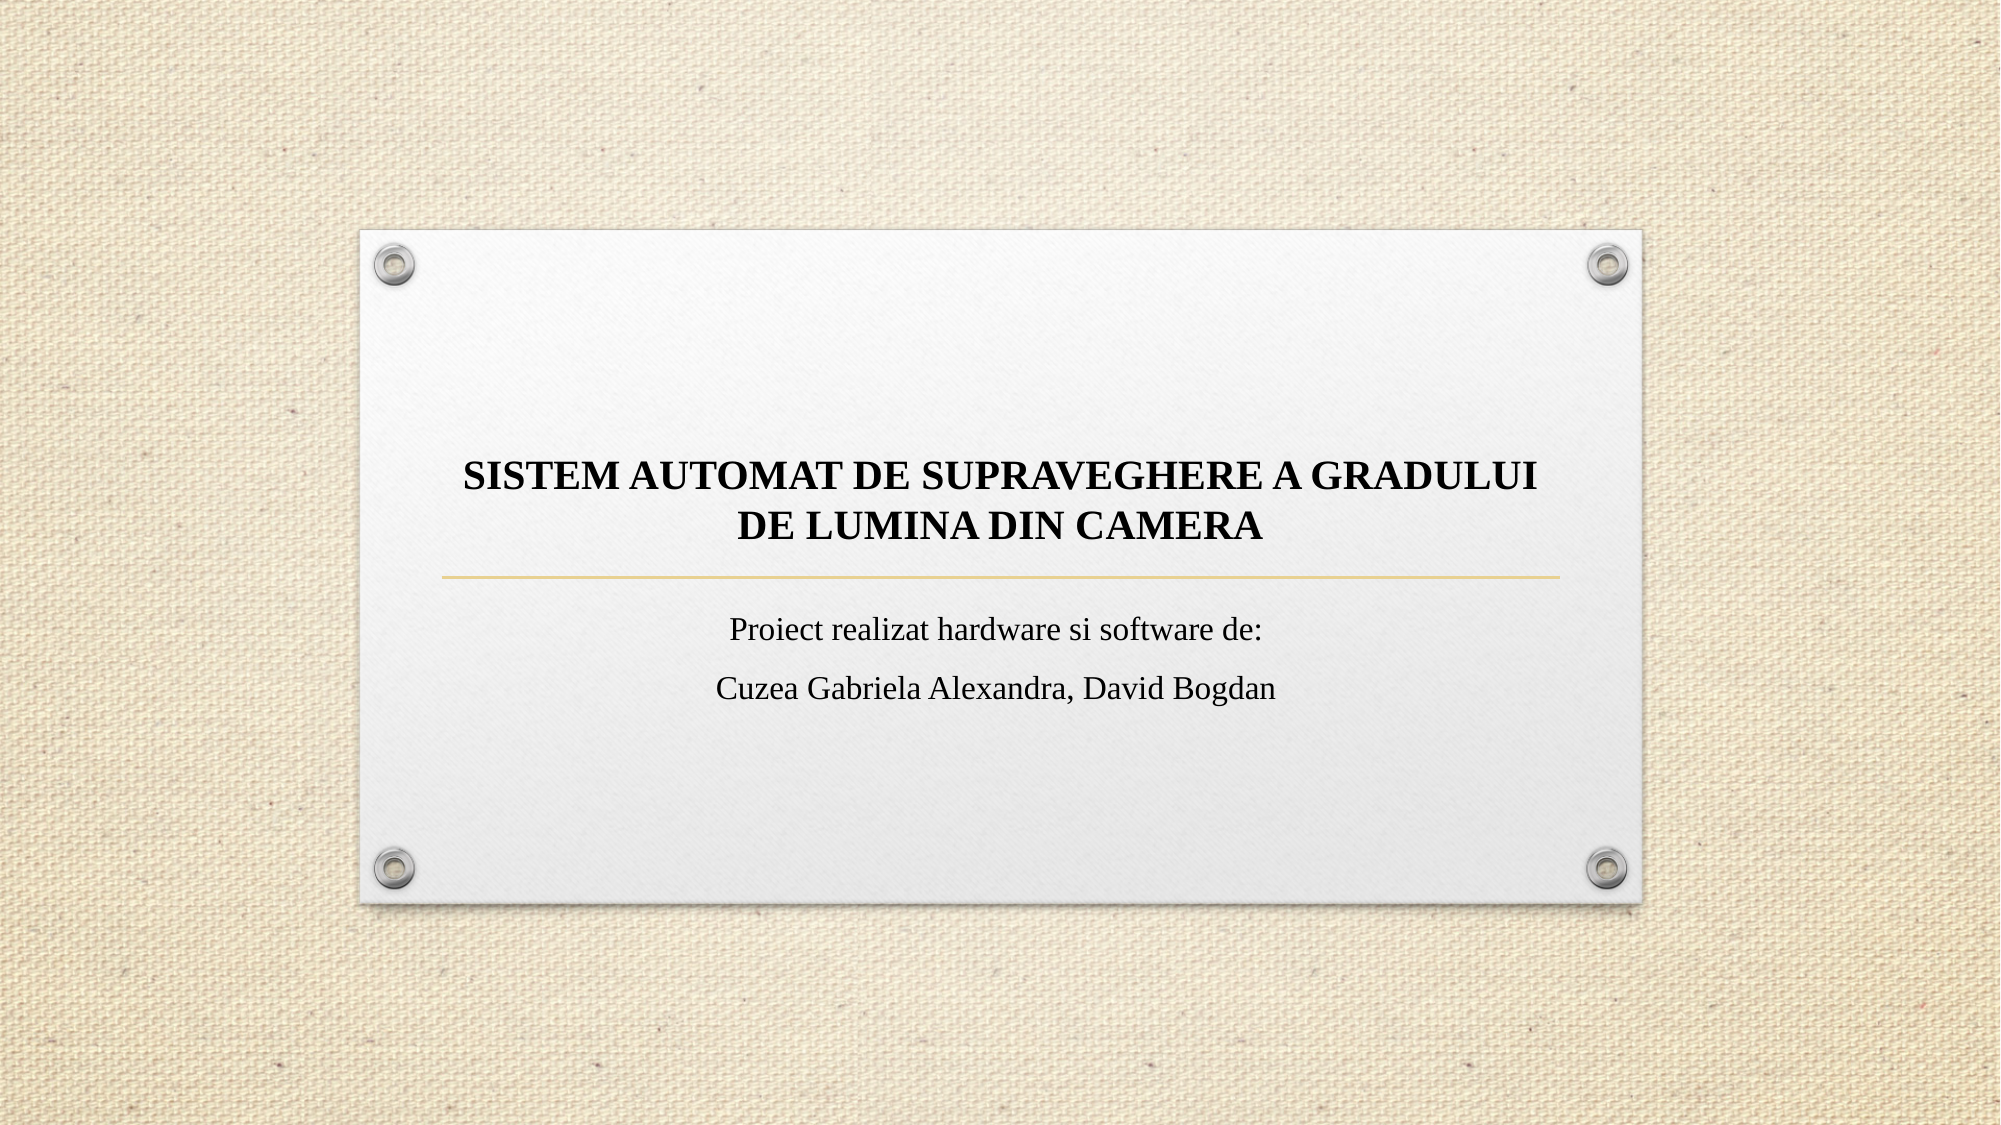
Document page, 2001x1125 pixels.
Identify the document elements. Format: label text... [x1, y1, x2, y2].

title SISTEM AUTOMAT DE SUPRAVEGHERE A GRADULUI DE LUMINA DIN CAMERA [441, 306, 1560, 556]
subtitle Proiect realizat hardware si software de: Cuzea Gabriela Alexandra, David Bogdan [441, 600, 1560, 817]
picture [0, 0, 2001, 1125]
